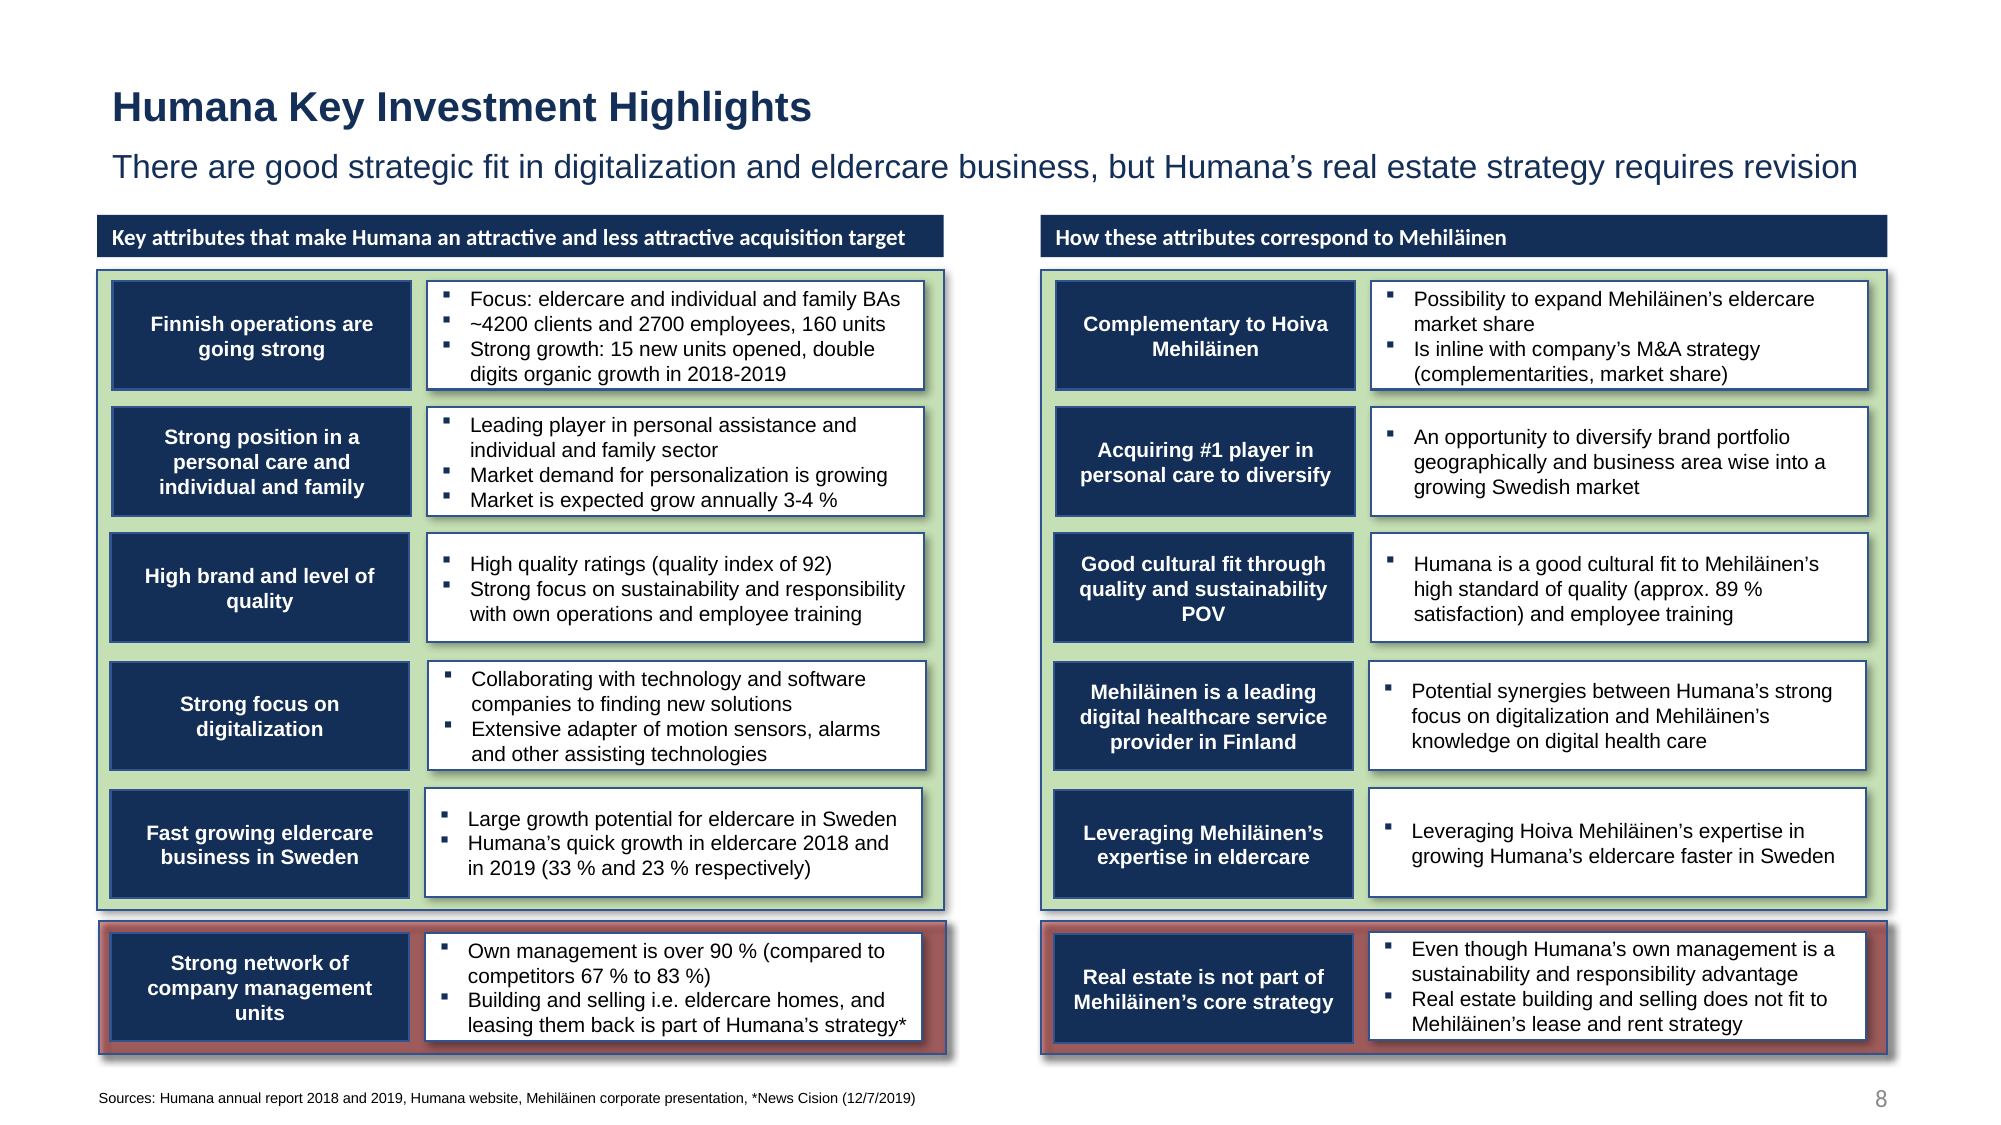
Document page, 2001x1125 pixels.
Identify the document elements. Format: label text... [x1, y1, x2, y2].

text_box Leading player in personal assistance and individual and family sector Market demand for personalization is growing Market is expected grow annually 3-4 % [426, 407, 925, 516]
text_box Mehiläinen is a leading digital healthcare service provider in Finland [1054, 661, 1353, 771]
text_box How these attributes correspond to Mehiläinen [1040, 214, 1888, 258]
text_box Acquiring #1 player in personal care to diversify [1056, 407, 1355, 516]
text_box Key attributes that make Humana an attractive and less attractive acquisition target [97, 214, 944, 258]
slide_number 8 [1452, 1067, 1903, 1125]
text_box Strong network of company management units [110, 932, 410, 1042]
text_box Sources: Humana annual report 2018 and 2019, Humana website, Mehiläinen corporate presentation, *News Cision (12/7/2019) [83, 1082, 1452, 1115]
text_box Possibility to expand Mehiläinen’s eldercare market share Is inline with company’s M&A strategy (complementarities, market share) [1370, 280, 1868, 390]
text_box [99, 921, 946, 1054]
text_box There are good strategic fit in digitalization and eldercare business, but Humana’s real estate strategy requires revision [97, 138, 1903, 215]
text_box Even though Humana’s own management is a sustainability and responsibility advantage Real estate building and selling does not fit to Mehiläinen’s lease and rent strategy [1368, 931, 1866, 1041]
text_box Fast growing eldercare business in Sweden [110, 789, 410, 899]
text_box Strong position in a personal care and individual and family [112, 407, 412, 516]
text_box Own management is over 90 % (compared to competitors 67 % to 83 %) Building and selling i.e. eldercare homes, and leasing them back is part of Humana’s strategy* [424, 932, 923, 1042]
text_box Leveraging Hoiva Mehiläinen’s expertise in growing Humana’s eldercare faster in Sweden [1368, 788, 1866, 897]
text_box Focus: eldercare and individual and family BAs ~4200 clients and 2700 employees, 160 units Strong growth: 15 new units opened, double digits organic growth in 2018-2019 [426, 280, 925, 390]
text_box Collaborating with technology and software companies to finding new solutions Extensive adapter of motion sensors, alarms and other assisting technologies [428, 661, 926, 770]
text_box Potential synergies between Humana’s strong focus on digitalization and Mehiläinen’s knowledge on digital health care [1368, 661, 1866, 770]
text_box Finnish operations are going strong [112, 280, 412, 390]
text_box High brand and level of quality [110, 533, 410, 642]
text_box High quality ratings (quality index of 92) Strong focus on sustainability and responsibility with own operations and employee training [426, 533, 925, 642]
text_box Large growth potential for eldercare in Sweden Humana’s quick growth in eldercare 2018 and in 2019 (33 % and 23 % respectively) [424, 788, 923, 897]
text_box Complementary to Hoiva Mehiläinen [1056, 280, 1355, 390]
text_box An opportunity to diversify brand portfolio geographically and business area wise into a growing Swedish market [1370, 407, 1868, 516]
text_box Humana is a good cultural fit to Mehiläinen’s high standard of quality (approx. 89 % satisfaction) and employee training [1370, 533, 1868, 642]
text_box Real estate is not part of Mehiläinen’s core strategy [1054, 934, 1353, 1043]
text_box Strong focus on digitalization [110, 661, 410, 771]
text_box Good cultural fit through quality and sustainability POV [1054, 533, 1353, 642]
text_box [1040, 921, 1888, 1054]
text_box [1040, 269, 1888, 911]
text_box [97, 269, 944, 911]
text_box Humana Key Investment Highlights [97, 43, 1903, 138]
text_box Leveraging Mehiläinen’s expertise in eldercare [1054, 789, 1353, 899]
